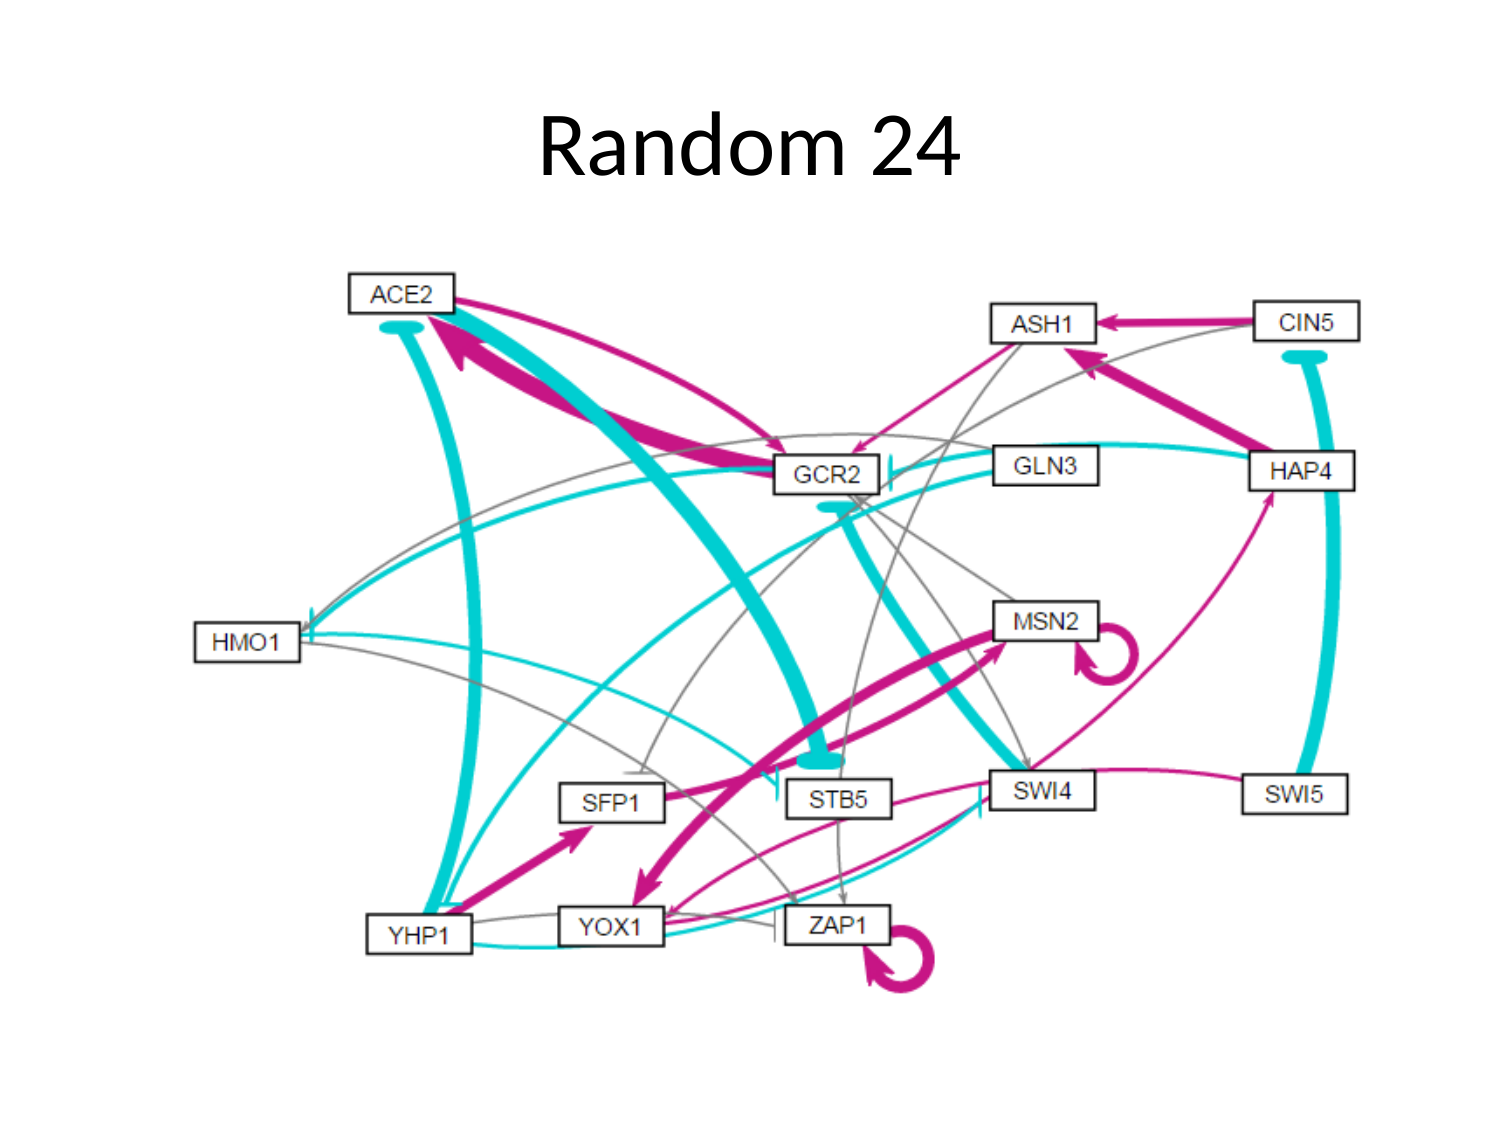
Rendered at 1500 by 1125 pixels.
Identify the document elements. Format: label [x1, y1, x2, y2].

title [75, 45, 1425, 233]
list [174, 249, 1376, 1024]
